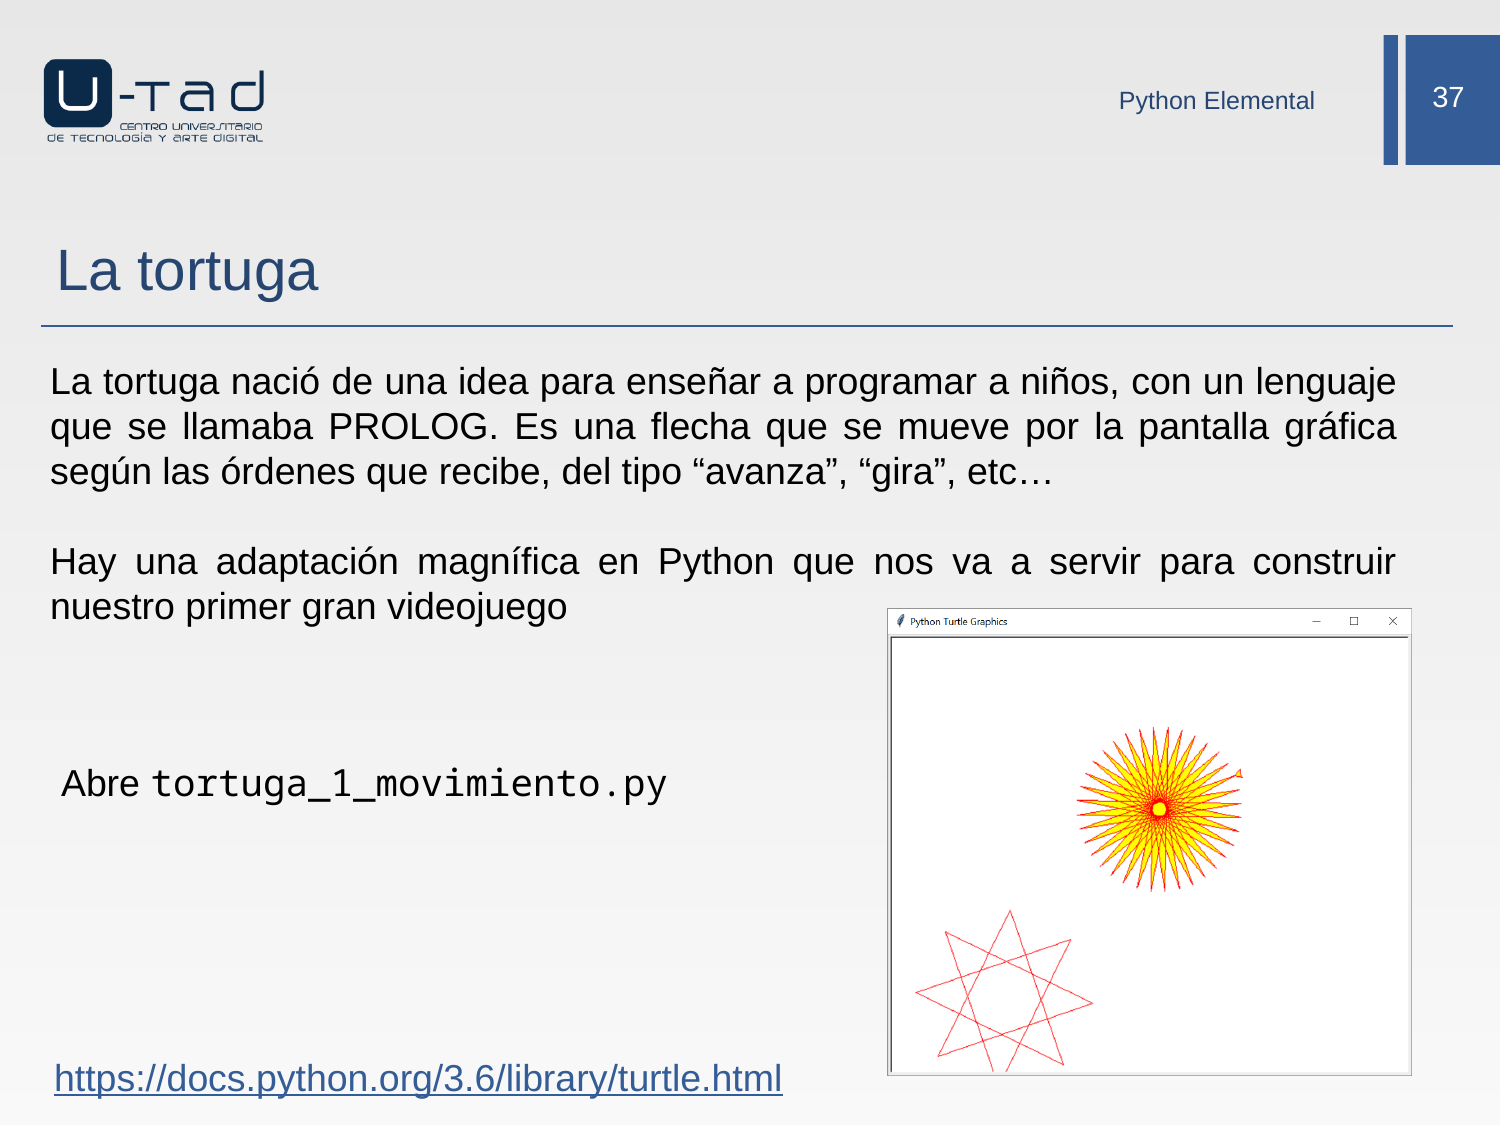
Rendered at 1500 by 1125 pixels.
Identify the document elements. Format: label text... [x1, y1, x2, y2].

picture [886, 607, 1412, 1077]
title La tortuga [41, 208, 1453, 327]
text_box https://docs.python.org/3.6/library/turtle.html [39, 1046, 798, 1107]
text_box La tortuga nació de una idea para enseñar a programar a niños, con un lenguaje que se llamaba PROLOG. Es una flecha que se mueve por la pantalla gráfica según las órdenes que recibe, del tipo “avanza”, “gira”, etc… Hay una adaptación magnífica en Python que nos va a servir para construir nuestro primer gran videojuego [35, 349, 1412, 635]
text_box Abre tortuga_1_movimiento.py [46, 751, 684, 812]
picture [17, 49, 290, 151]
footer Python Elemental [747, 78, 1338, 128]
